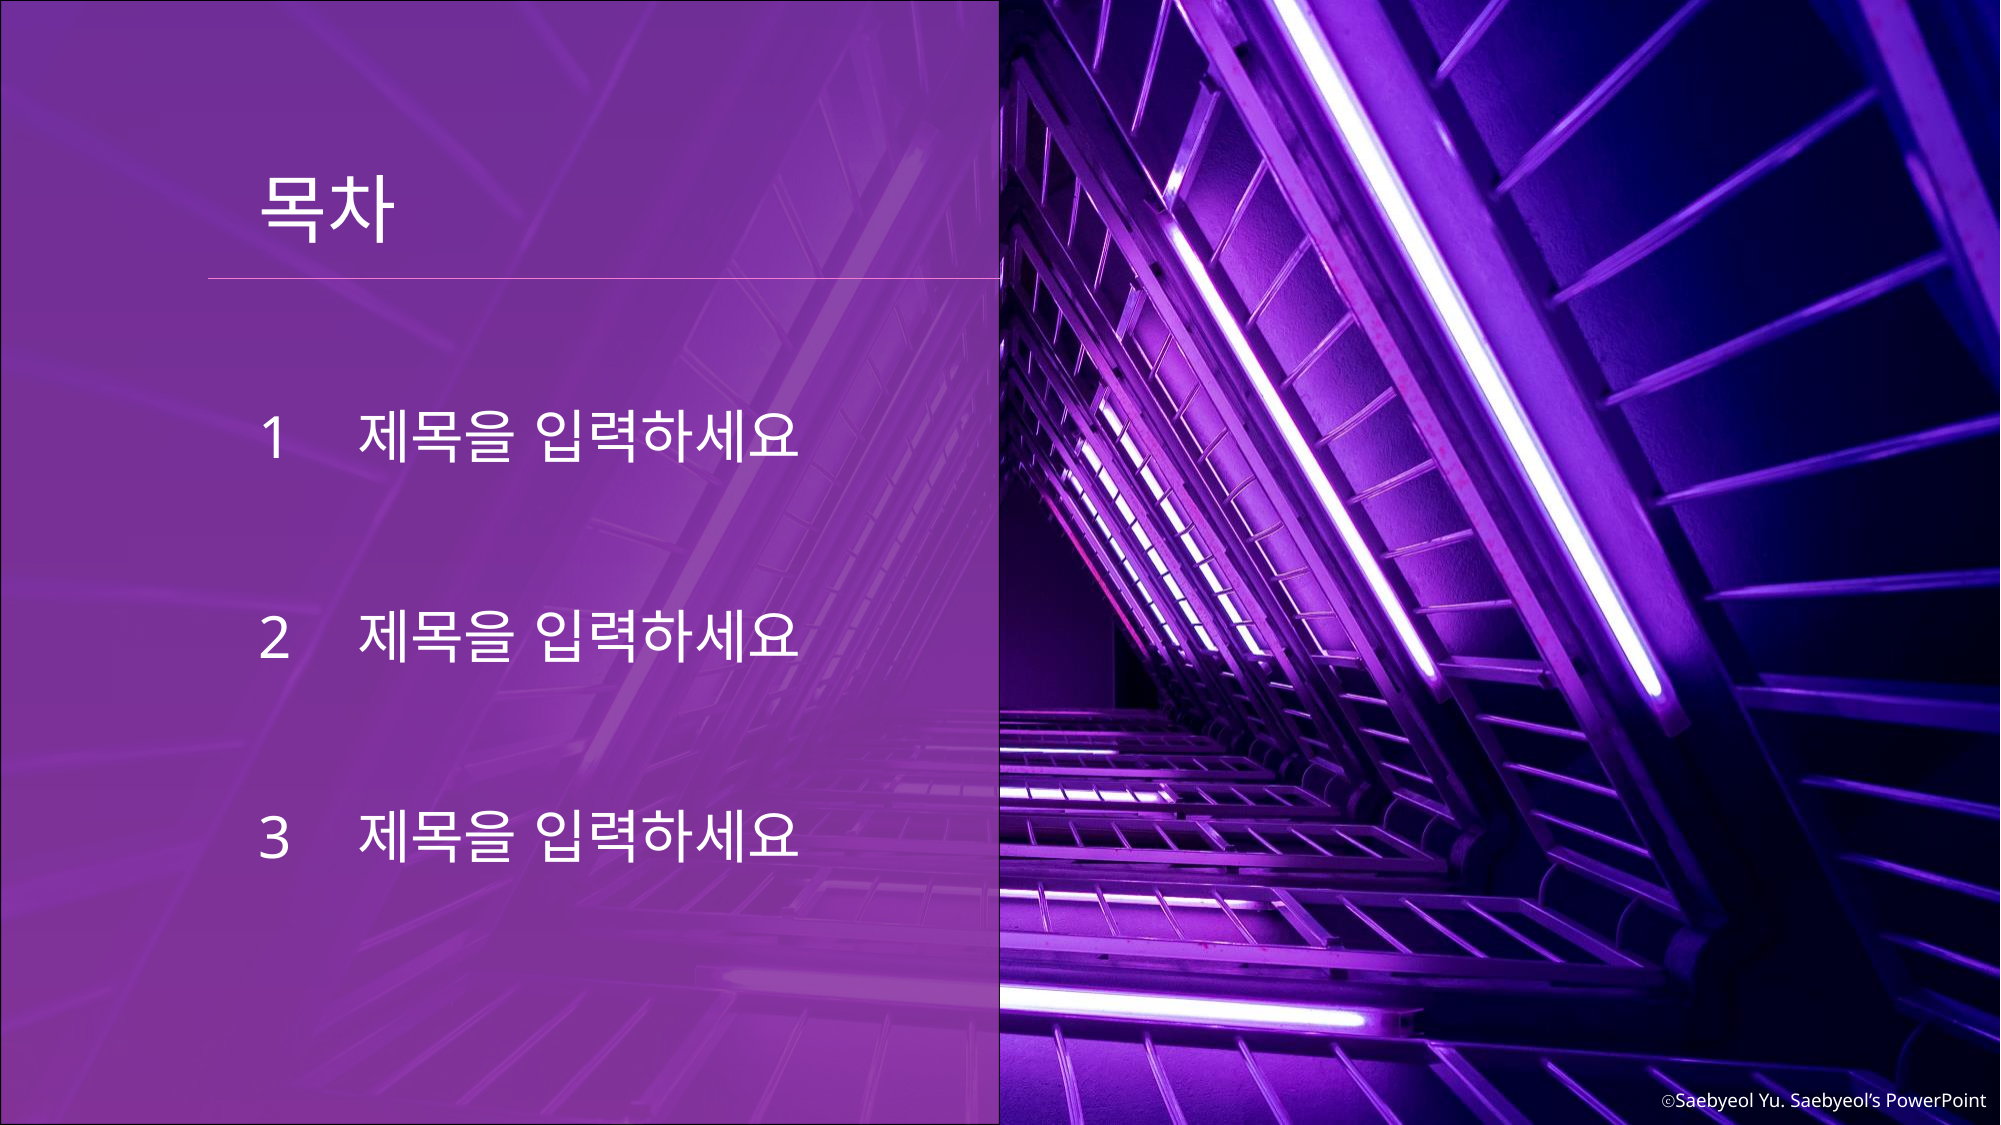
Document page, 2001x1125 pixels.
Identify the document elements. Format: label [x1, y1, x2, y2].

text_box [243, 792, 818, 879]
text_box [243, 592, 818, 679]
text_box [243, 393, 818, 480]
picture [0, 0, 2000, 1125]
